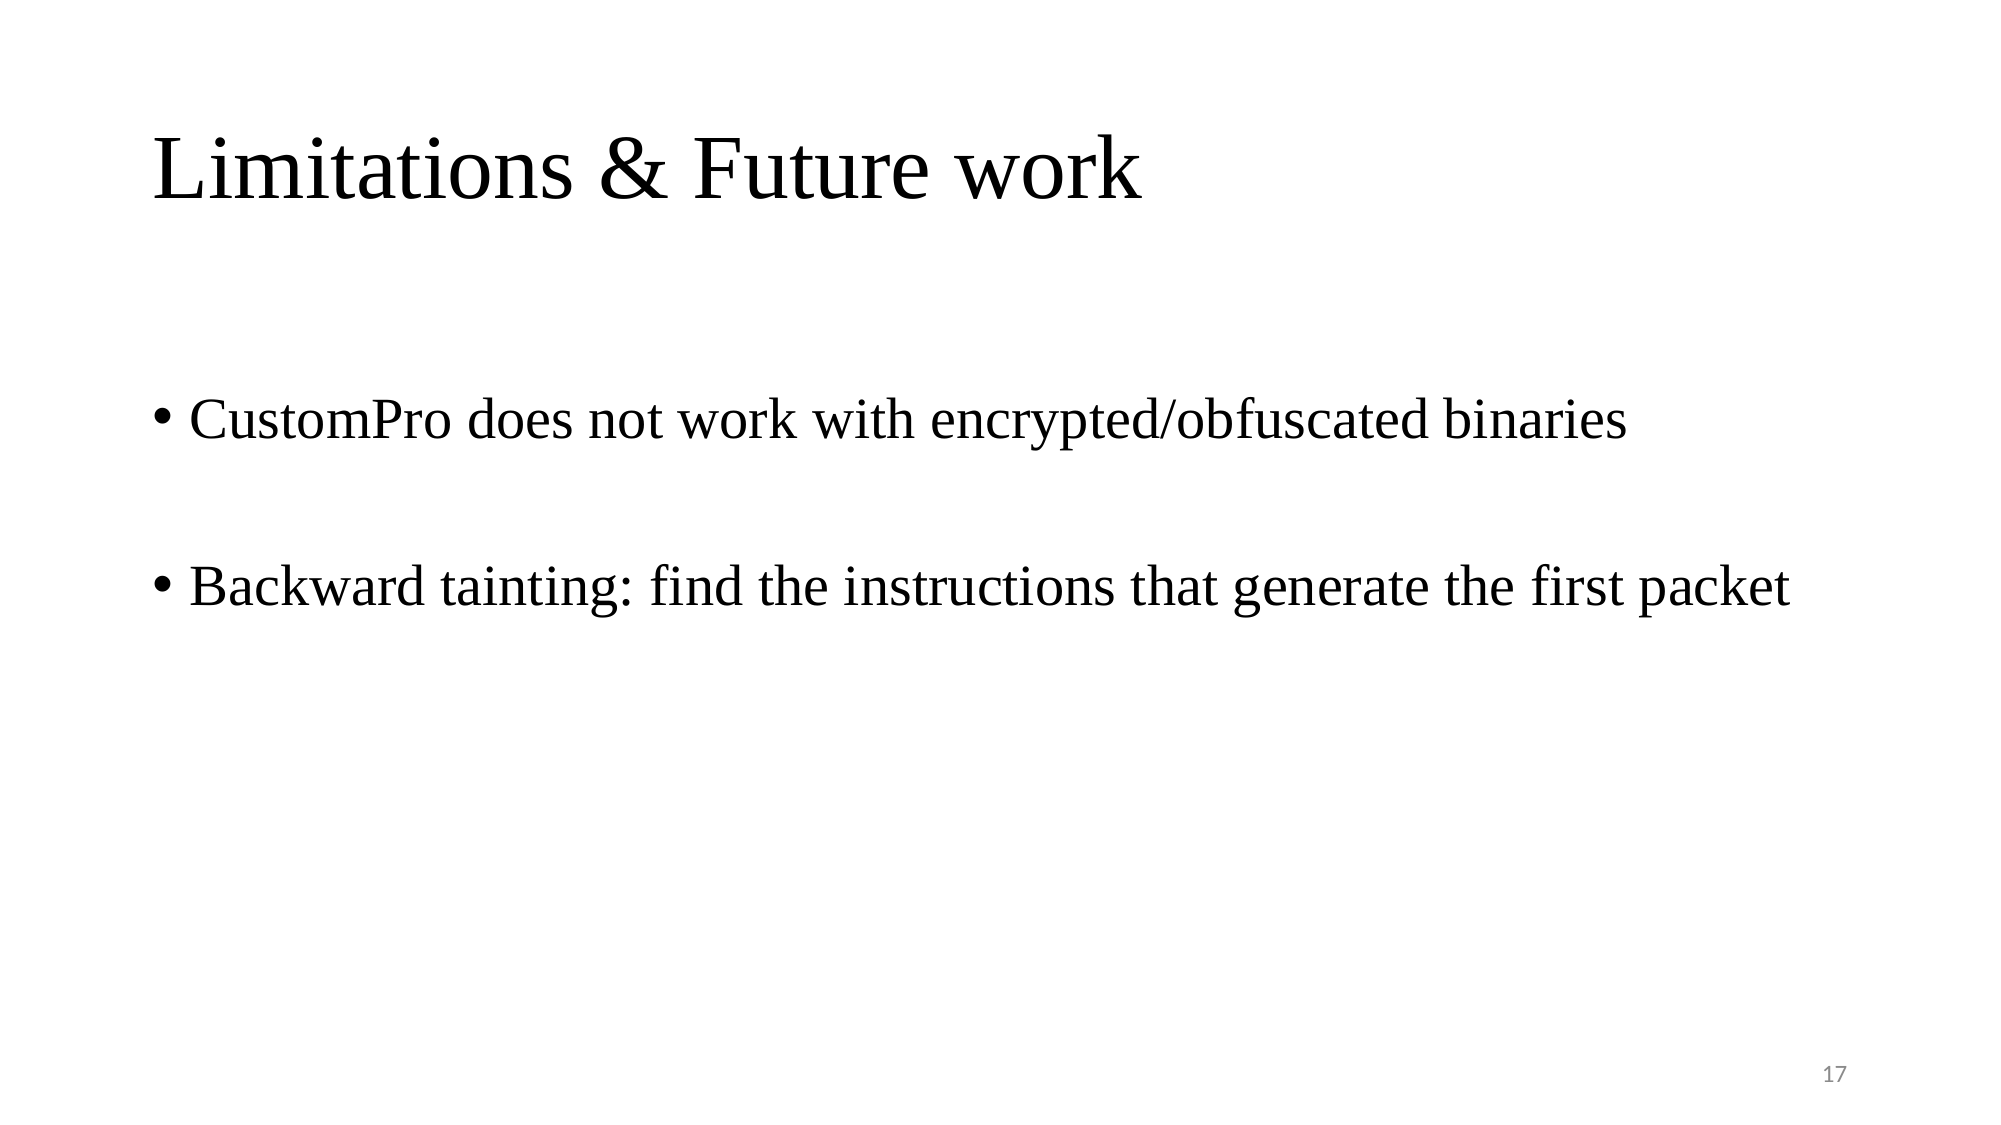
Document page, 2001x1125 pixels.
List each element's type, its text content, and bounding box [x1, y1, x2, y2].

slide_number 17 [1412, 1042, 1863, 1103]
list CustomPro does not work with encrypted/obfuscated binaries Backward tainting: find the instructions that generate the first packet [137, 299, 1863, 1014]
title Limitations & Future work [137, 59, 1863, 278]
